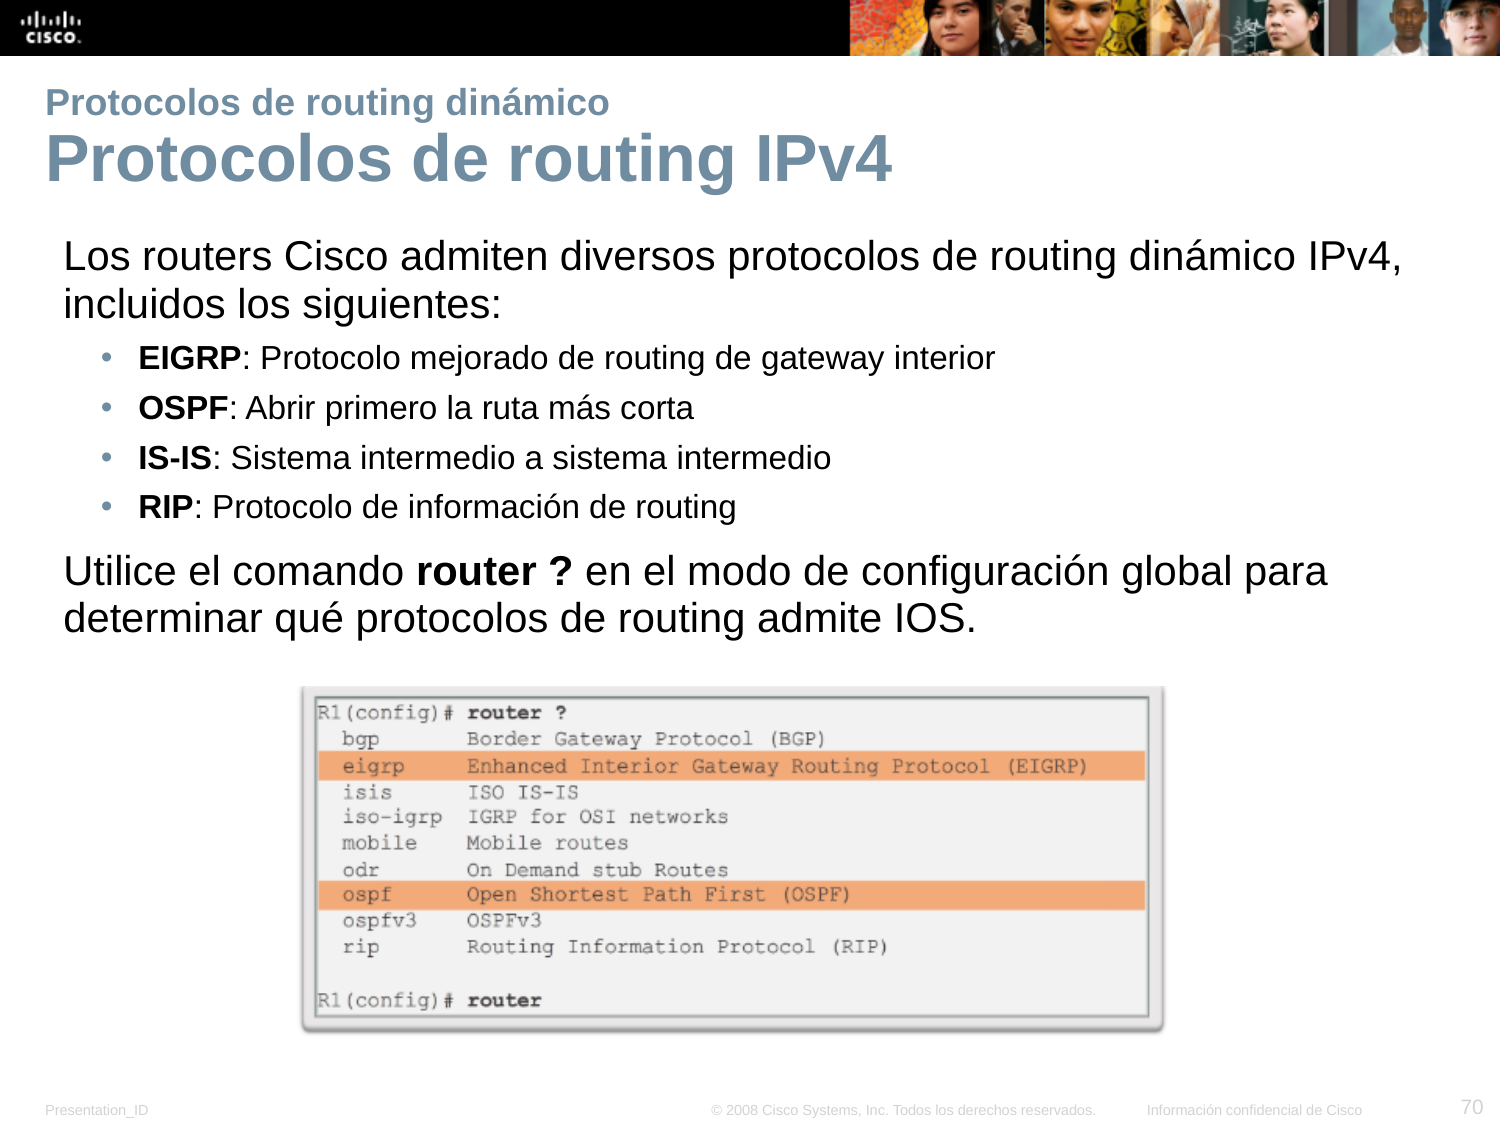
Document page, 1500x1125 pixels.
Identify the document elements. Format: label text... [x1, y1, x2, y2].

picture [287, 686, 1185, 1067]
list Los routers Cisco admiten diversos protocolos de routing dinámico IPv4, incluidos los siguientes: EIGRP: Protocolo mejorado de routing de gateway interior OSPF: Abrir primero la ruta más corta IS-IS: Sistema intermedio a sistema intermedio RIP: Protocolo de información de routing Utilice el comando router ? en el modo de configuración global para determinar qué protocolos de routing admite IOS. [49, 226, 1422, 1042]
title Protocolos de routing dinámico Protocolos de routing IPv4 [31, 64, 1471, 203]
picture [0, 0, 1500, 56]
